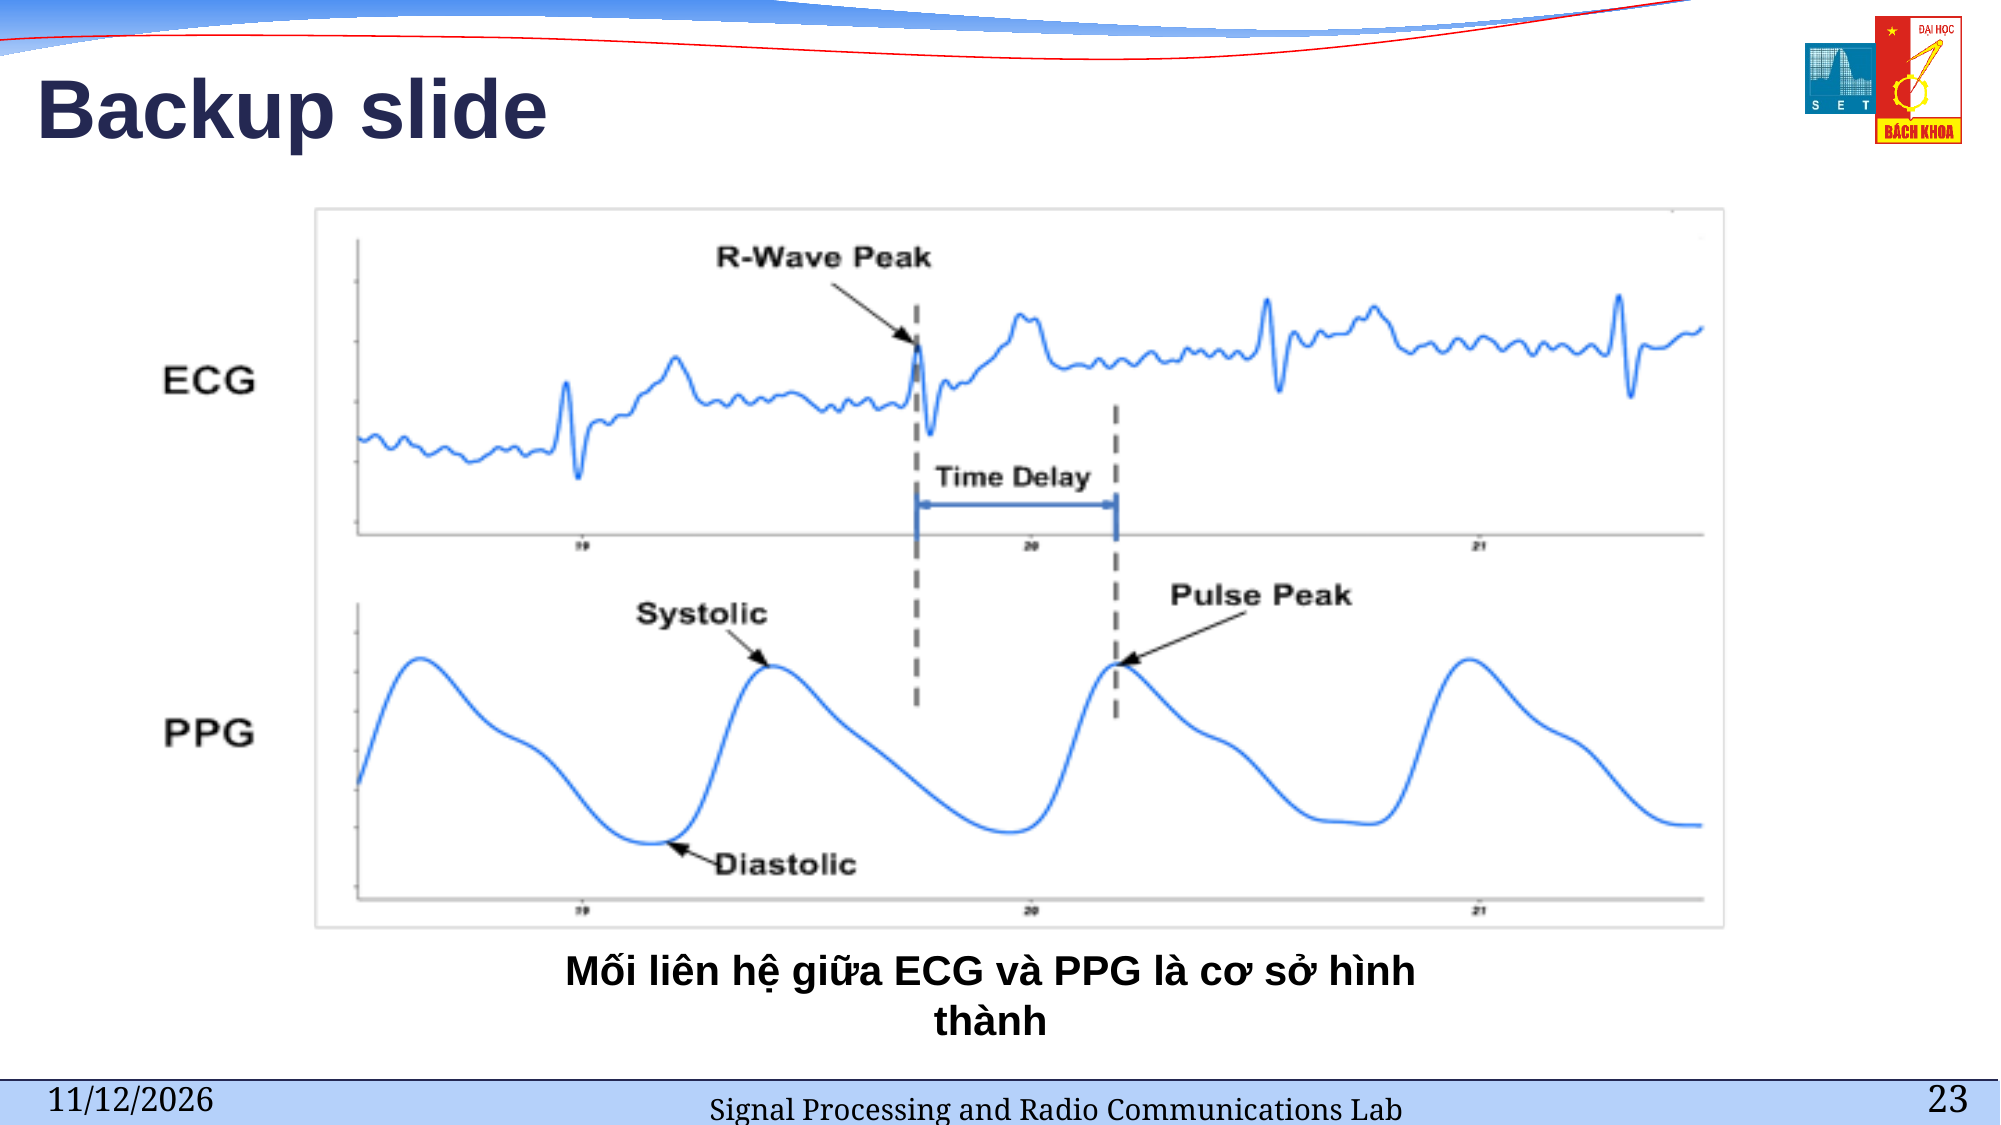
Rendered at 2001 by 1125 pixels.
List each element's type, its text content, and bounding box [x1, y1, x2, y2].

picture [116, 206, 1733, 937]
slide_number 23 [1800, 1096, 1969, 1125]
text_box Mối liên hệ giữa ECG và PPG là cơ sở hình thành [542, 937, 1439, 1052]
picture [1863, 101, 1868, 109]
title Backup slide [35, 31, 1791, 156]
footer Signal Processing and Radio Communications Lab [634, 1082, 1480, 1125]
picture [1813, 101, 1818, 109]
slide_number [47, 1093, 477, 1124]
picture [1875, 16, 1962, 144]
picture [1810, 48, 1871, 95]
picture [1838, 101, 1843, 110]
